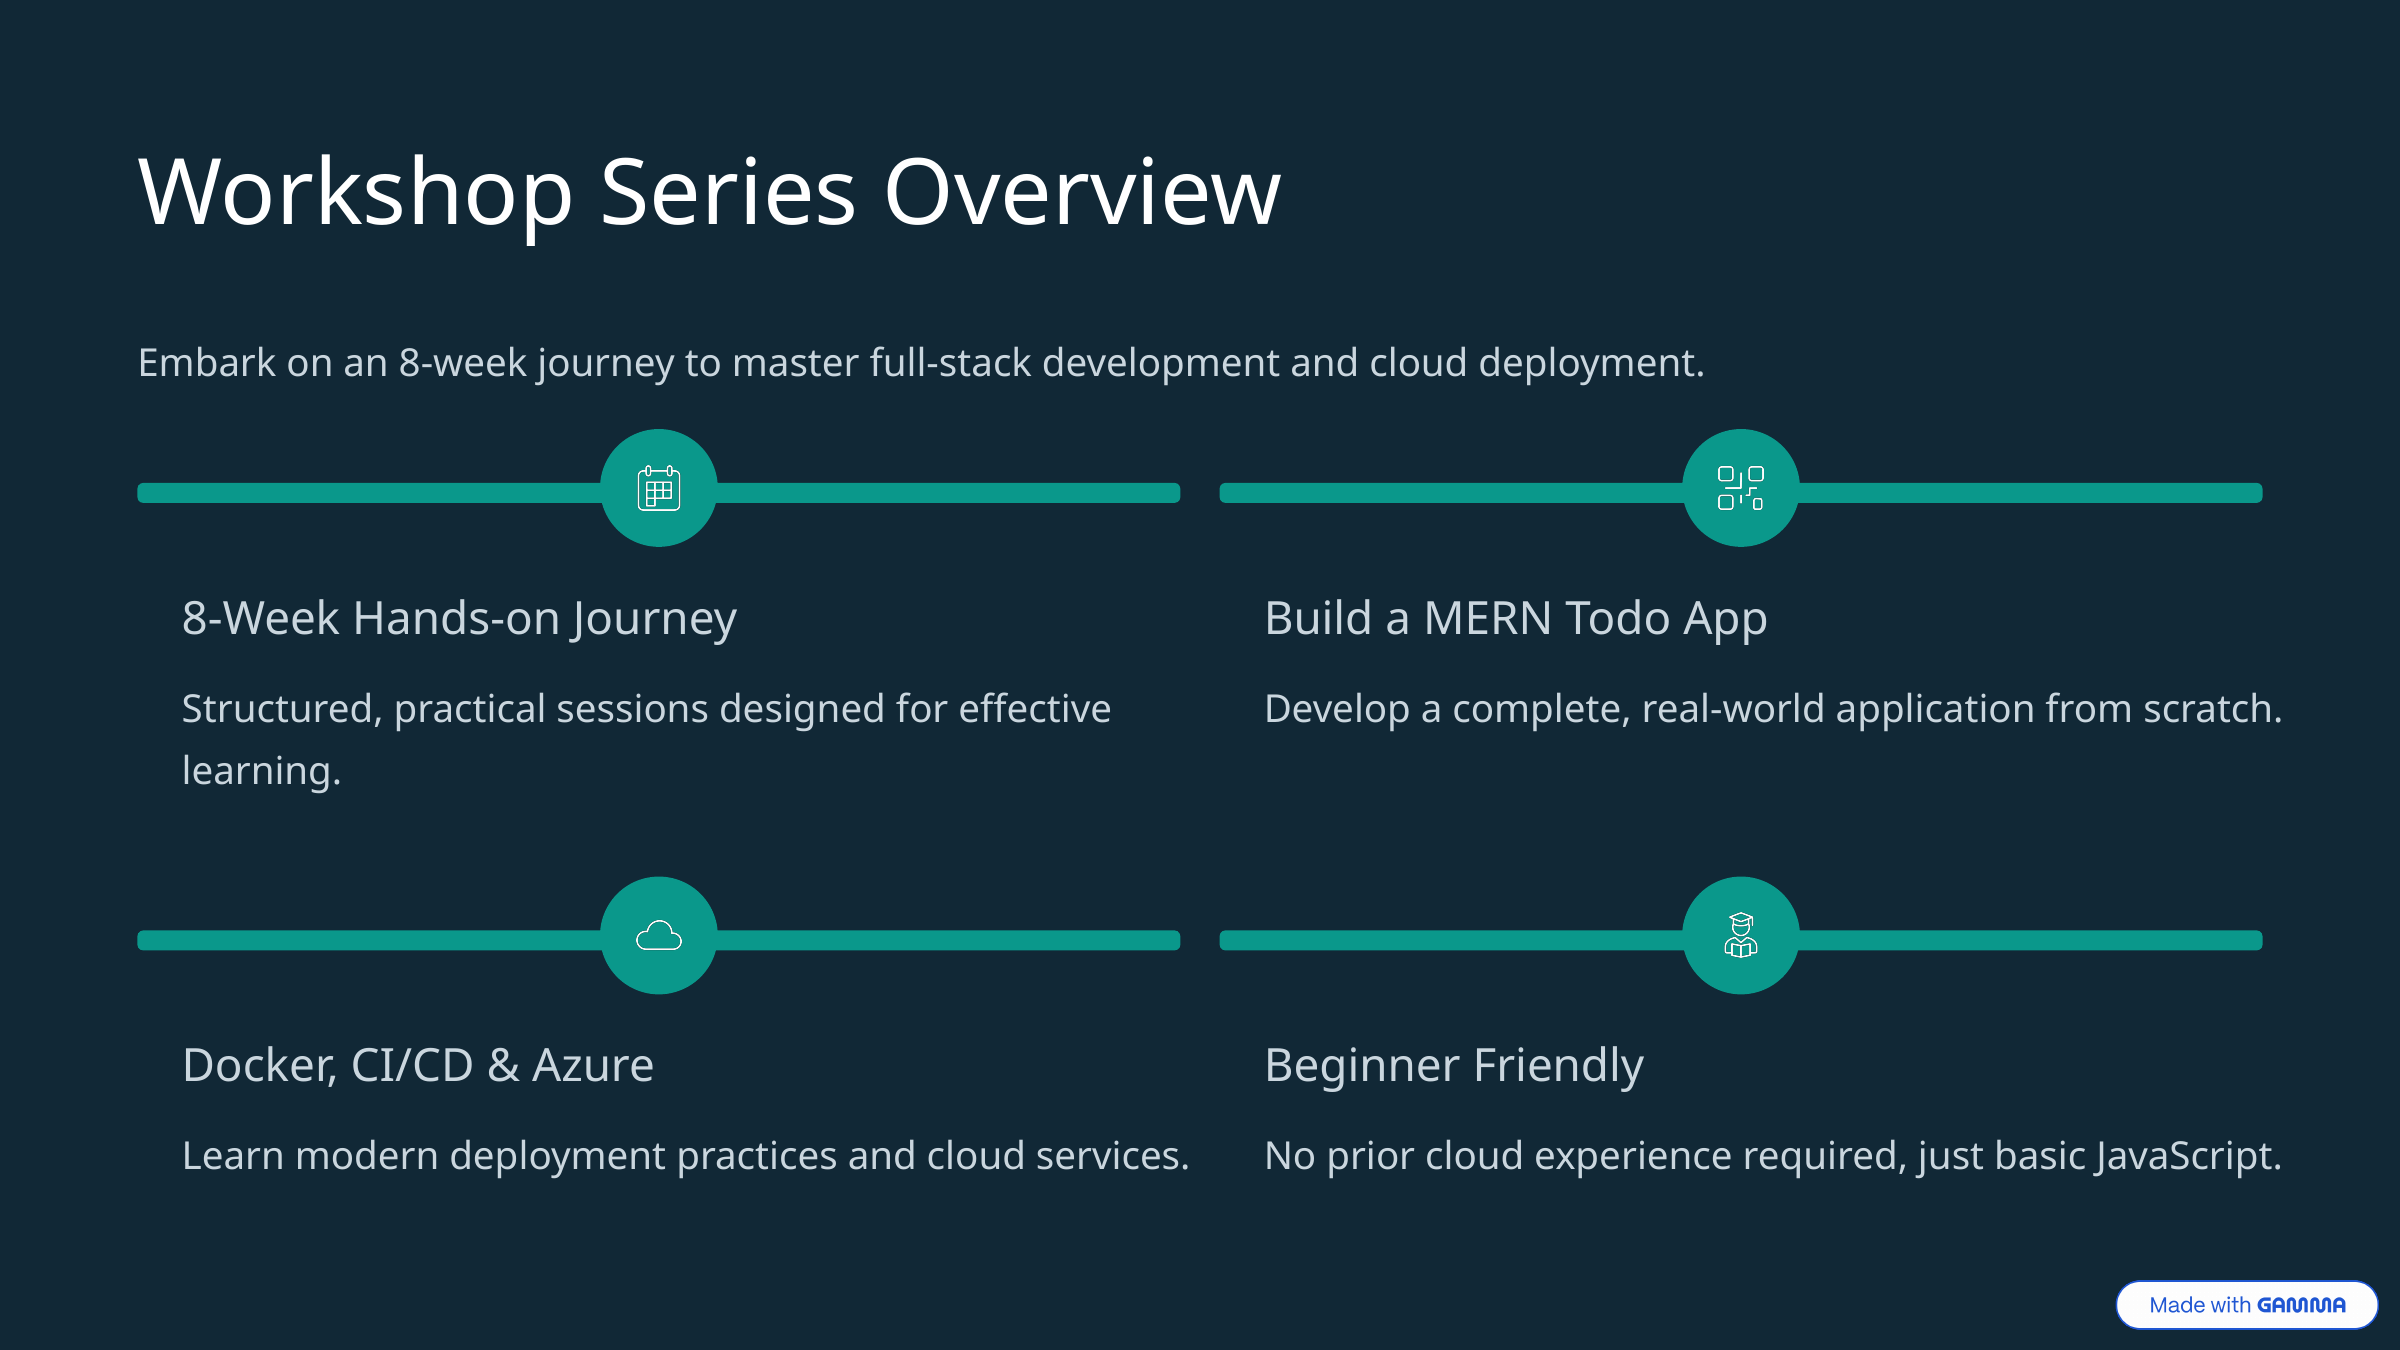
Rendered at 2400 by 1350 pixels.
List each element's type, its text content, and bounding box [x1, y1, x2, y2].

text_box [137, 930, 601, 951]
text_box [1219, 502, 2263, 838]
text_box Structured, practical sessions designed for effective learning. [181, 667, 1136, 793]
text_box [600, 429, 718, 547]
text_box [716, 930, 1181, 951]
picture [2106, 1271, 2389, 1339]
text_box Learn modern deployment practices and cloud services. [181, 1114, 1136, 1178]
text_box Develop a complete, real-world application from scratch. [1263, 667, 2219, 731]
text_box [137, 482, 601, 503]
text_box [1799, 930, 2263, 951]
picture [1717, 911, 1765, 959]
text_box Build a MERN Todo App [1263, 586, 1899, 644]
text_box [1219, 482, 1683, 503]
text_box Embark on an 8-week journey to master full-stack development and cloud deployment. [137, 321, 2263, 385]
text_box [600, 876, 718, 995]
text_box [1219, 930, 1684, 951]
text_box 8-Week Hands-on Journey [181, 586, 907, 644]
picture [635, 464, 683, 512]
text_box [1799, 482, 2263, 503]
text_box [717, 482, 1181, 503]
text_box No prior cloud experience required, just basic JavaScript. [1263, 1114, 2219, 1178]
text_box Docker, CI/CD & Azure [181, 1033, 774, 1092]
text_box [137, 950, 1181, 1222]
text_box [1682, 876, 1801, 995]
text_box Workshop Series Overview [137, 127, 1615, 244]
picture [1717, 464, 1765, 512]
text_box [137, 502, 1181, 838]
text_box Beginner Friendly [1263, 1033, 1738, 1092]
picture [635, 911, 683, 959]
text_box [1682, 429, 1801, 547]
text_box [1219, 950, 2263, 1222]
